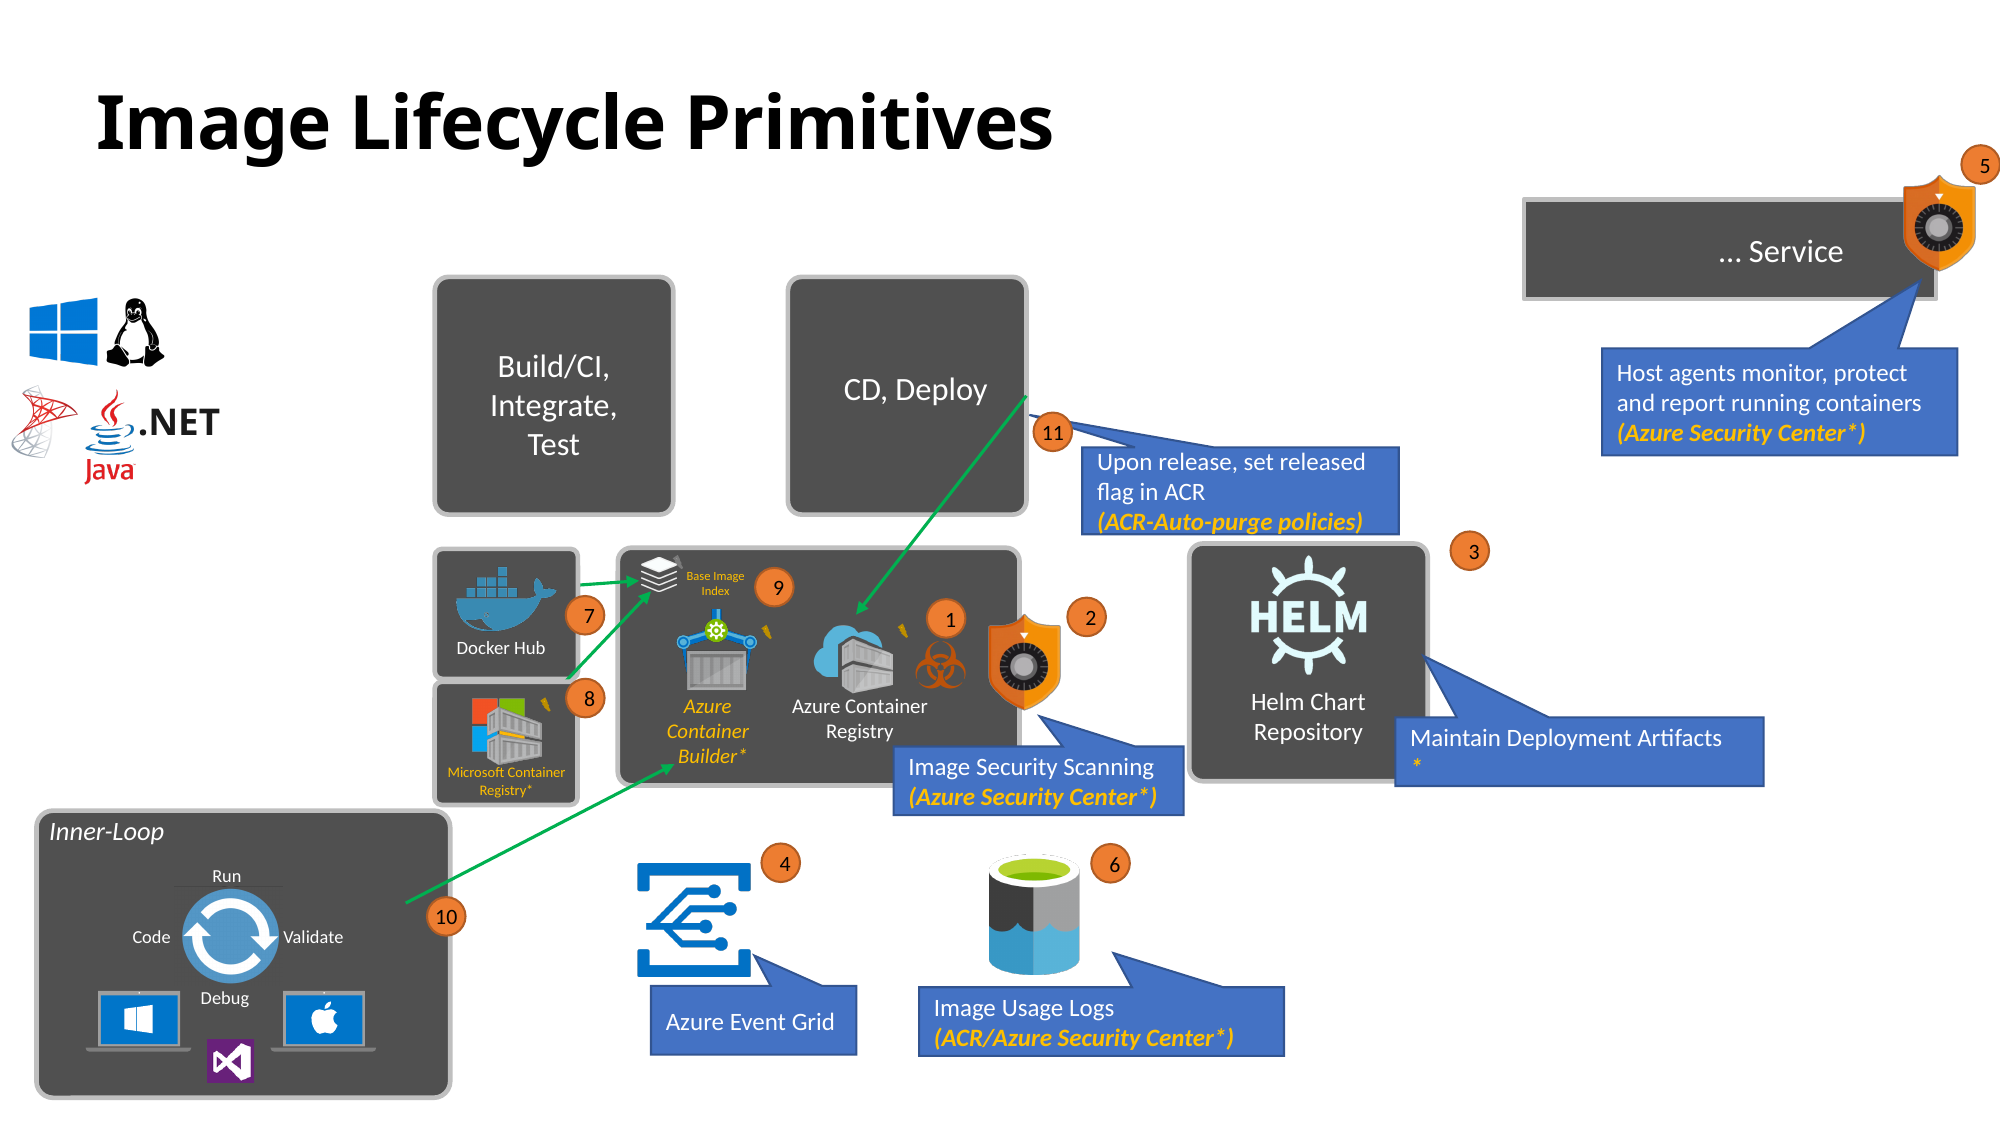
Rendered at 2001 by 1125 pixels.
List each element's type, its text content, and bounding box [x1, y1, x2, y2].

text_box Host agents monitor, protect and report running containers (Azure Security Center*) [1602, 280, 1958, 456]
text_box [1188, 543, 1428, 782]
picture [914, 641, 967, 695]
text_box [405, 547, 1020, 806]
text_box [434, 548, 579, 680]
text_box 5 [1961, 145, 2000, 184]
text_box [28, 805, 451, 1099]
text_box Maintain Deployment Artifacts * [1395, 658, 1764, 787]
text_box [787, 264, 1027, 515]
text_box 3 [1450, 531, 1490, 571]
picture [8, 380, 166, 493]
picture [985, 854, 1083, 975]
title Image Lifecycle Primitives [96, 75, 1904, 166]
text_box 10 [451, 904, 466, 936]
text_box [625, 556, 790, 777]
picture [1900, 171, 1978, 274]
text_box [855, 395, 1027, 615]
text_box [579, 580, 640, 589]
picture [675, 609, 758, 692]
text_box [434, 268, 674, 515]
text_box 11 [1033, 412, 1073, 452]
text_box Image Security Scanning (Azure Security Center*) [893, 716, 1184, 816]
text_box … Service [1524, 199, 1937, 299]
text_box 4 [761, 843, 801, 883]
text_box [405, 763, 675, 904]
text_box 2 [1067, 597, 1106, 637]
text_box .NET [166, 391, 235, 451]
text_box [64, 1099, 424, 1103]
text_box Azure Event Grid [651, 955, 857, 1055]
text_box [132, 863, 345, 1009]
text_box Upon release, set released flag in ACR (ACR-Auto-purge policies) [1070, 422, 1399, 535]
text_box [434, 681, 578, 807]
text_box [549, 590, 652, 699]
text_box Image Usage Logs (ACR/Azure Security Center*) [919, 953, 1284, 1056]
picture [633, 863, 755, 977]
picture [985, 611, 1063, 714]
picture [27, 296, 171, 369]
text_box 6 [1091, 844, 1130, 883]
